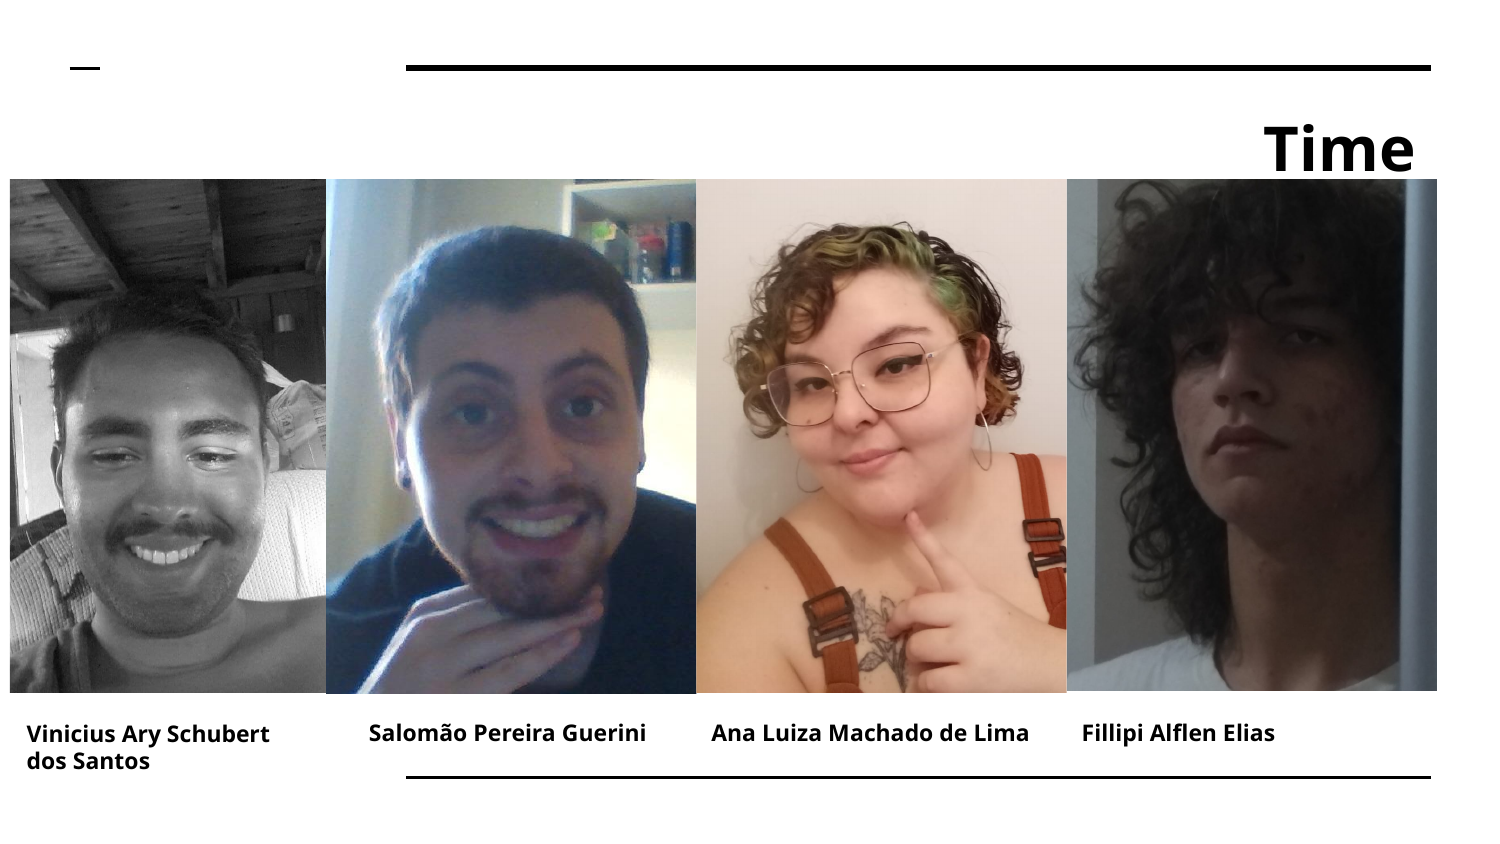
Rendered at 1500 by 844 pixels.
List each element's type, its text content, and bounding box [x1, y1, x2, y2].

text_box Salomão Pereira Guerini [354, 704, 680, 760]
picture [9, 179, 1438, 694]
text_box Ana Luiza Machado de Lima [696, 704, 1066, 760]
text_box Vinicius Ary Schubert dos Santos [11, 704, 313, 790]
text_box Fillipi Alflen Elias [1066, 704, 1437, 760]
title Time [393, 94, 1431, 178]
